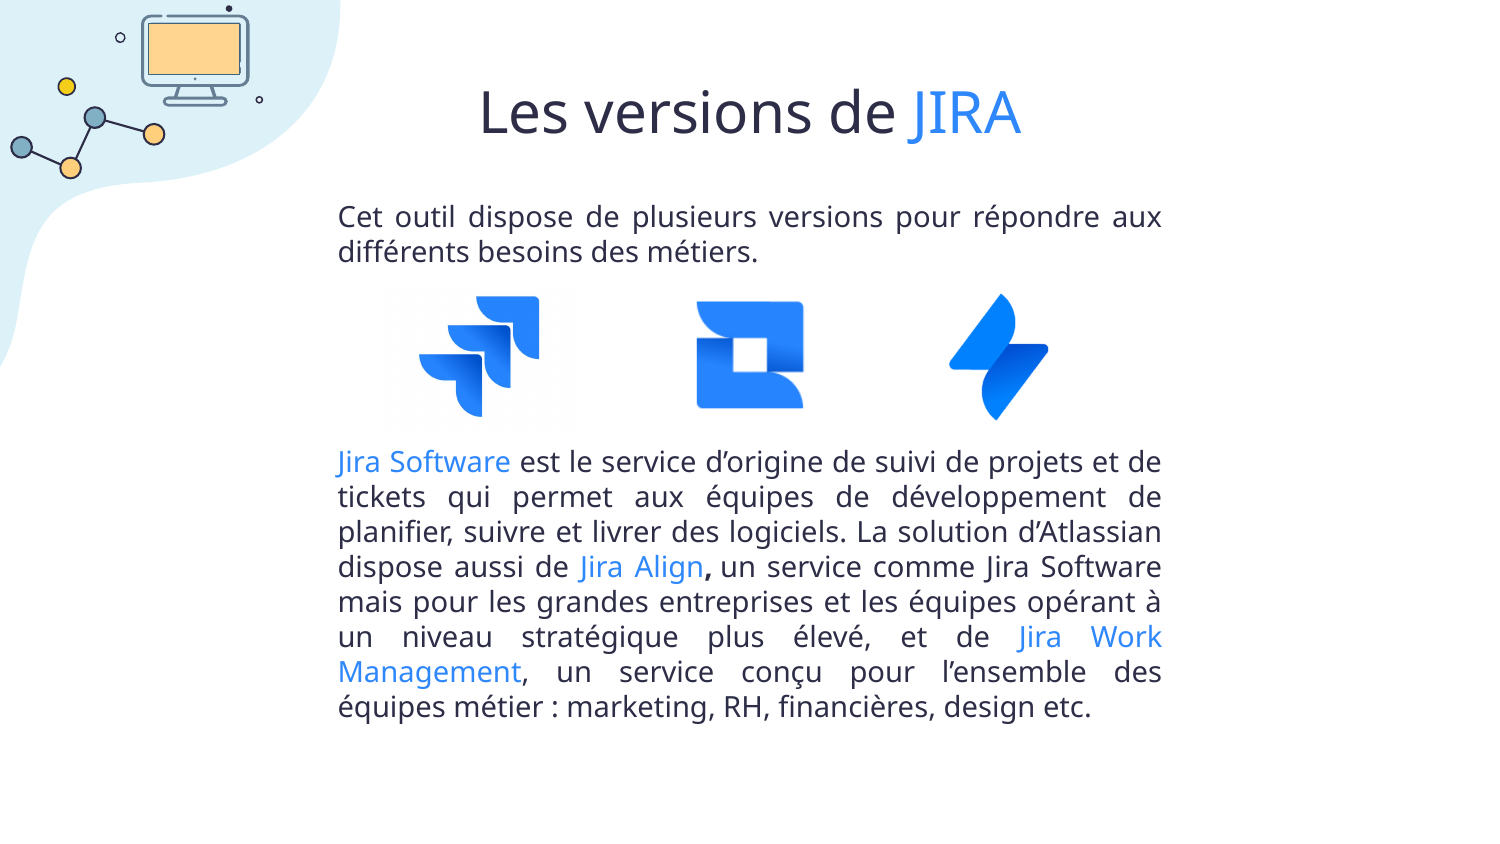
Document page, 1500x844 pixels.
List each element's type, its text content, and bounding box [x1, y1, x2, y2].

picture [379, 282, 580, 433]
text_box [12, 110, 164, 172]
picture [660, 266, 840, 444]
text_box [0, 0, 341, 368]
picture [920, 279, 1076, 435]
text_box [140, 14, 250, 107]
text_box Cet outil dispose de plusieurs versions pour répondre aux différents besoins des métiers. Jira Software est le service d’origine de suivi de projets et de tickets qui permet aux équipes de développement de planifier, suivre et livrer des logiciels. La solution d’Atlassian dispose aussi de Jira Align, un service comme Jira Software mais pour les grandes entreprises et les équipes opérant à un niveau stratégique plus élevé, et de Jira Work Management, un service conçu pour l’ensemble des équipes métier : marketing, RH, financières, design etc. [322, 191, 1178, 731]
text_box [56, 4, 264, 104]
text_box Les versions de JIRA [167, 60, 1383, 155]
